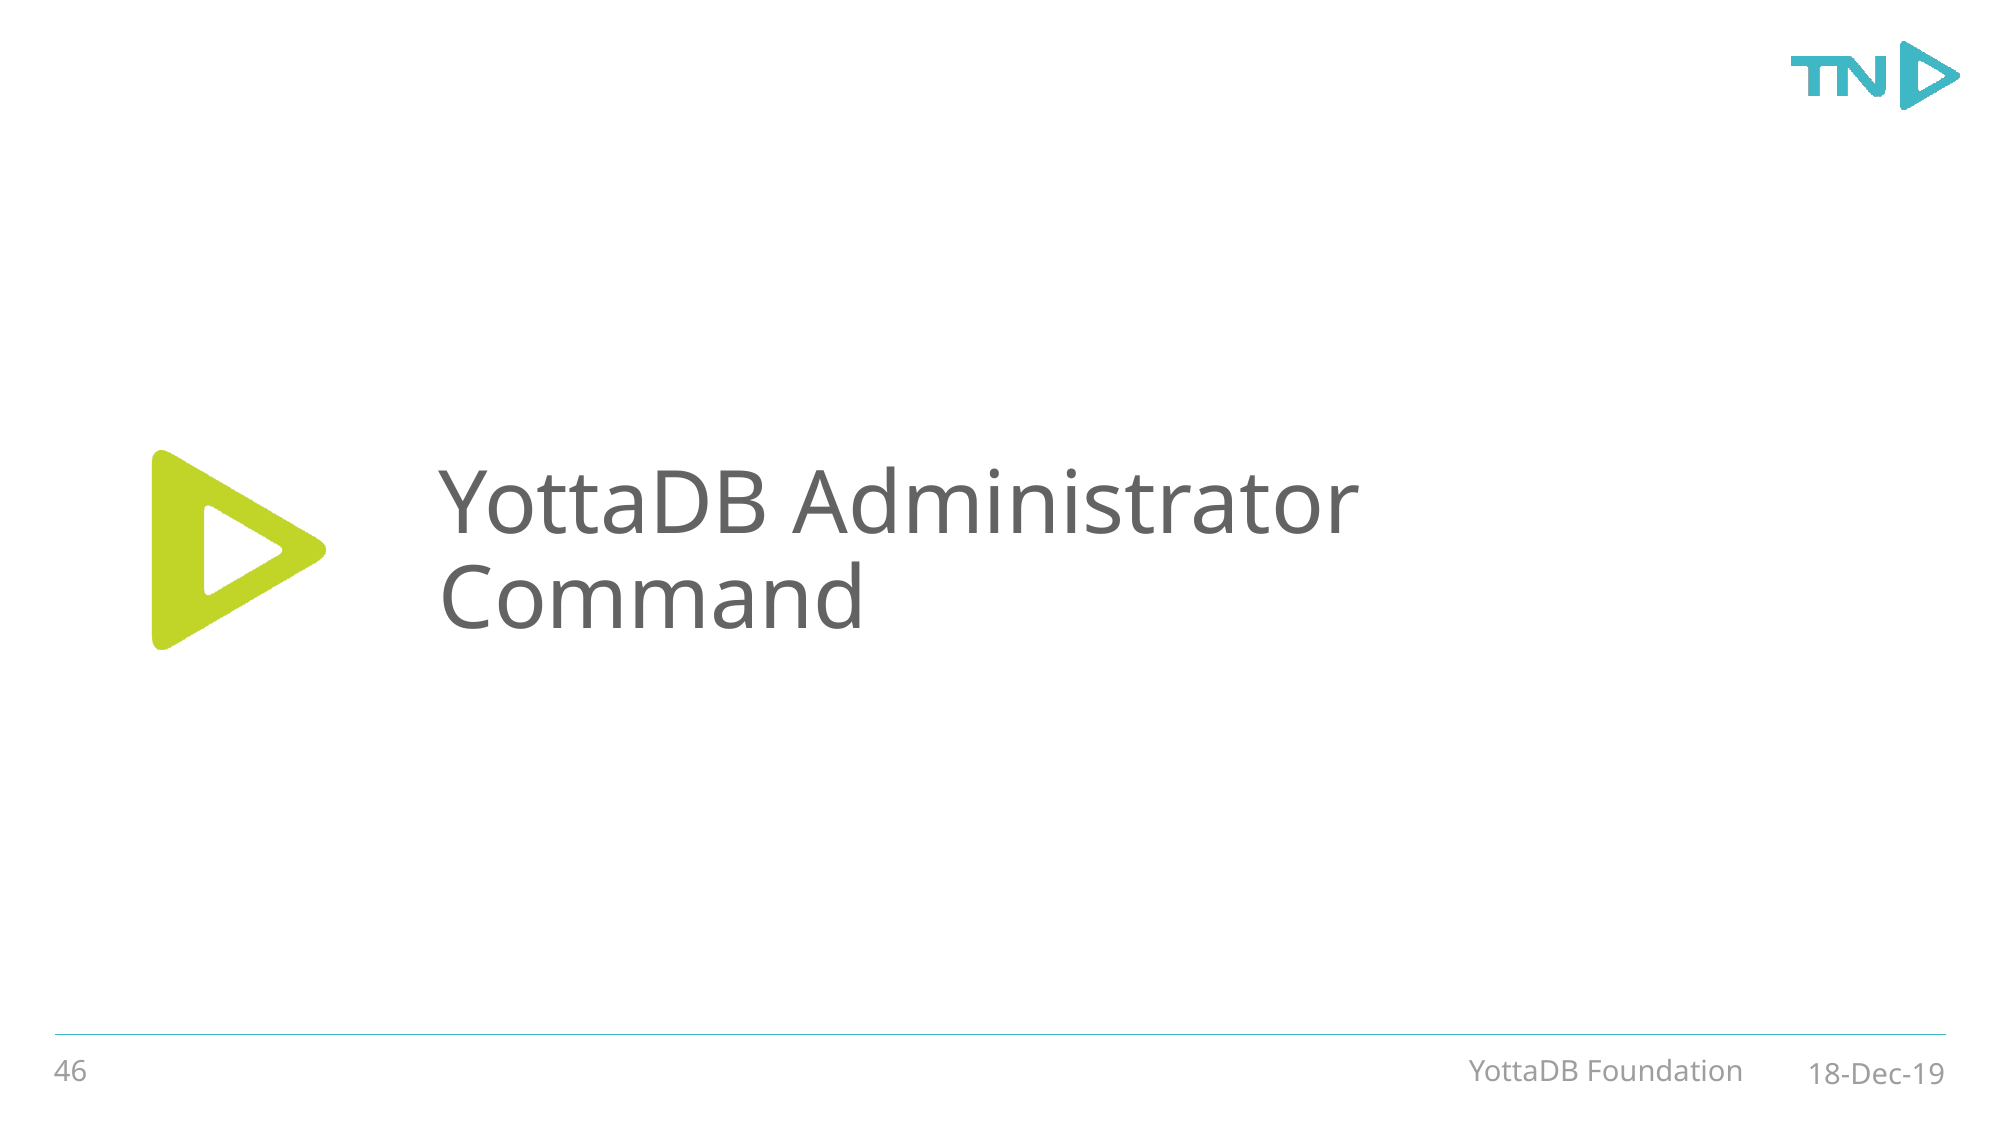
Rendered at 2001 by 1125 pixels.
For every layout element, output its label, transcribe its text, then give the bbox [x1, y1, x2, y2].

slide_number 18-Dec-19 [1762, 1042, 1961, 1103]
footer YottaDB Foundation [1083, 1042, 1759, 1103]
title YottaDB Administrator Command [423, 455, 1590, 651]
slide_number 46 [39, 1042, 156, 1103]
picture [150, 450, 326, 650]
picture [1791, 41, 1960, 110]
